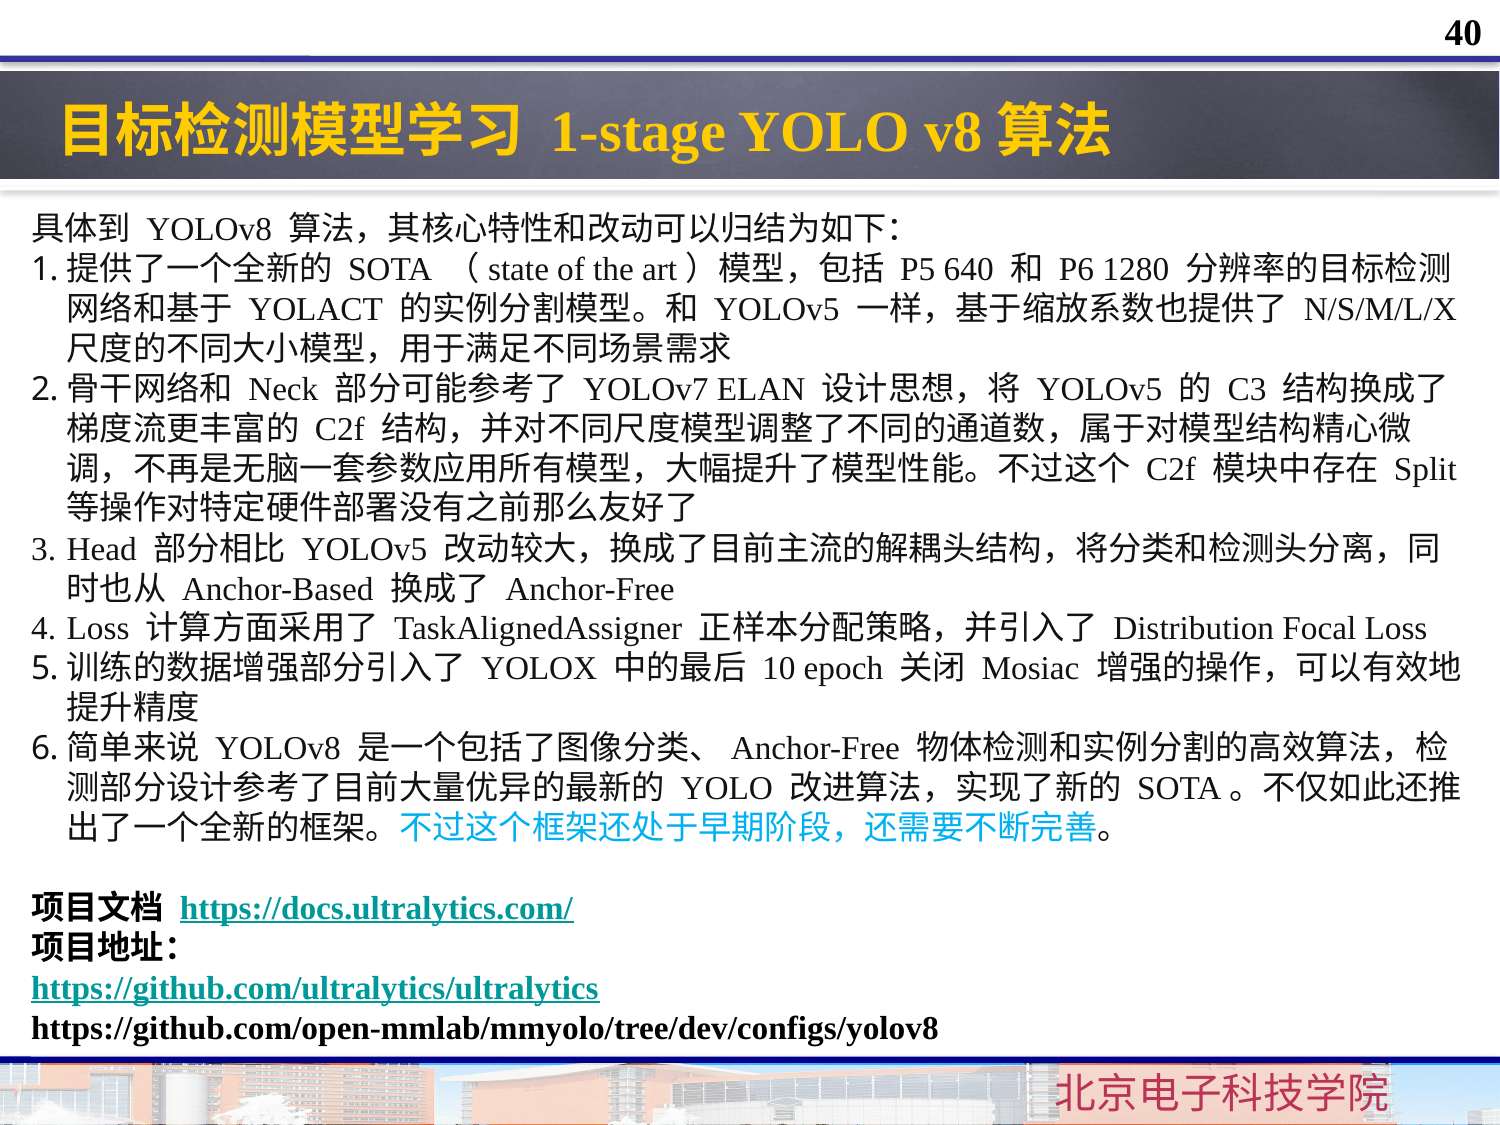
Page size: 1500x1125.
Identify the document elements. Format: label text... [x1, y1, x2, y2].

slide_number 40 [1317, 0, 1498, 54]
text_box 目标检测模型学习 1-stage YOLO v8算法 [42, 75, 1458, 180]
text_box 具体到 YOLOv8 算法，其核心特性和改动可以归结为如下： 提供了一个全新的 SOTA （state of the art）模型，包括 P5 640 和 P6 1280 分辨率的目标检测网络和基于 YOLACT 的实例分割模型。和 YOLOv5 一样，基于缩放系数也提供了 N/S/M/L/X 尺度的不同大小模型，用于满足不同场景需求 骨干网络和 Neck 部分可能参考了 YOLOv7 ELAN 设计思想，将 YOLOv5 的 C3 结构换成了梯度流更丰富的 C2f 结构，并对不同尺度模型调整了不同的通道数，属于对模型结构精心微调，不再是无脑一套参数应用所有模型，大幅提升了模型性能。不过这个 C2f 模块中存在 Split 等操作对特定硬件部署没有之前那么友好了 Head 部分相比 YOLOv5 改动较大，换成了目前主流的解耦头结构，将分类和检测头分离，同时也从 Anchor-Based 换成了 Anchor-Free Loss 计算方面采用了 TaskAlignedAssigner 正样本分配策略，并引入了 Distribution Focal Loss 训练的数据增强部分引入了 YOLOX 中的最后 10 epoch 关闭 Mosiac 增强的操作，可以有效地提升精度 简单来说 YOLOv8 是一个包括了图像分类、Anchor-Free 物体检测和实例分割的高效算法，检测部分设计参考了目前大量优异的最新的 YOLO 改进算法，实现了新的 SOTA。不仅如此还推出了一个全新的框架。不过这个框架还处于早期阶段，还需要不断完善。 项目文档 https://docs.ultralytics.com/ 项目地址： https://github.com/ultralytics/ultralytics https://github.com/open-mmlab/mmyolo/tree/dev/configs/yolov8 [16, 199, 1484, 1093]
